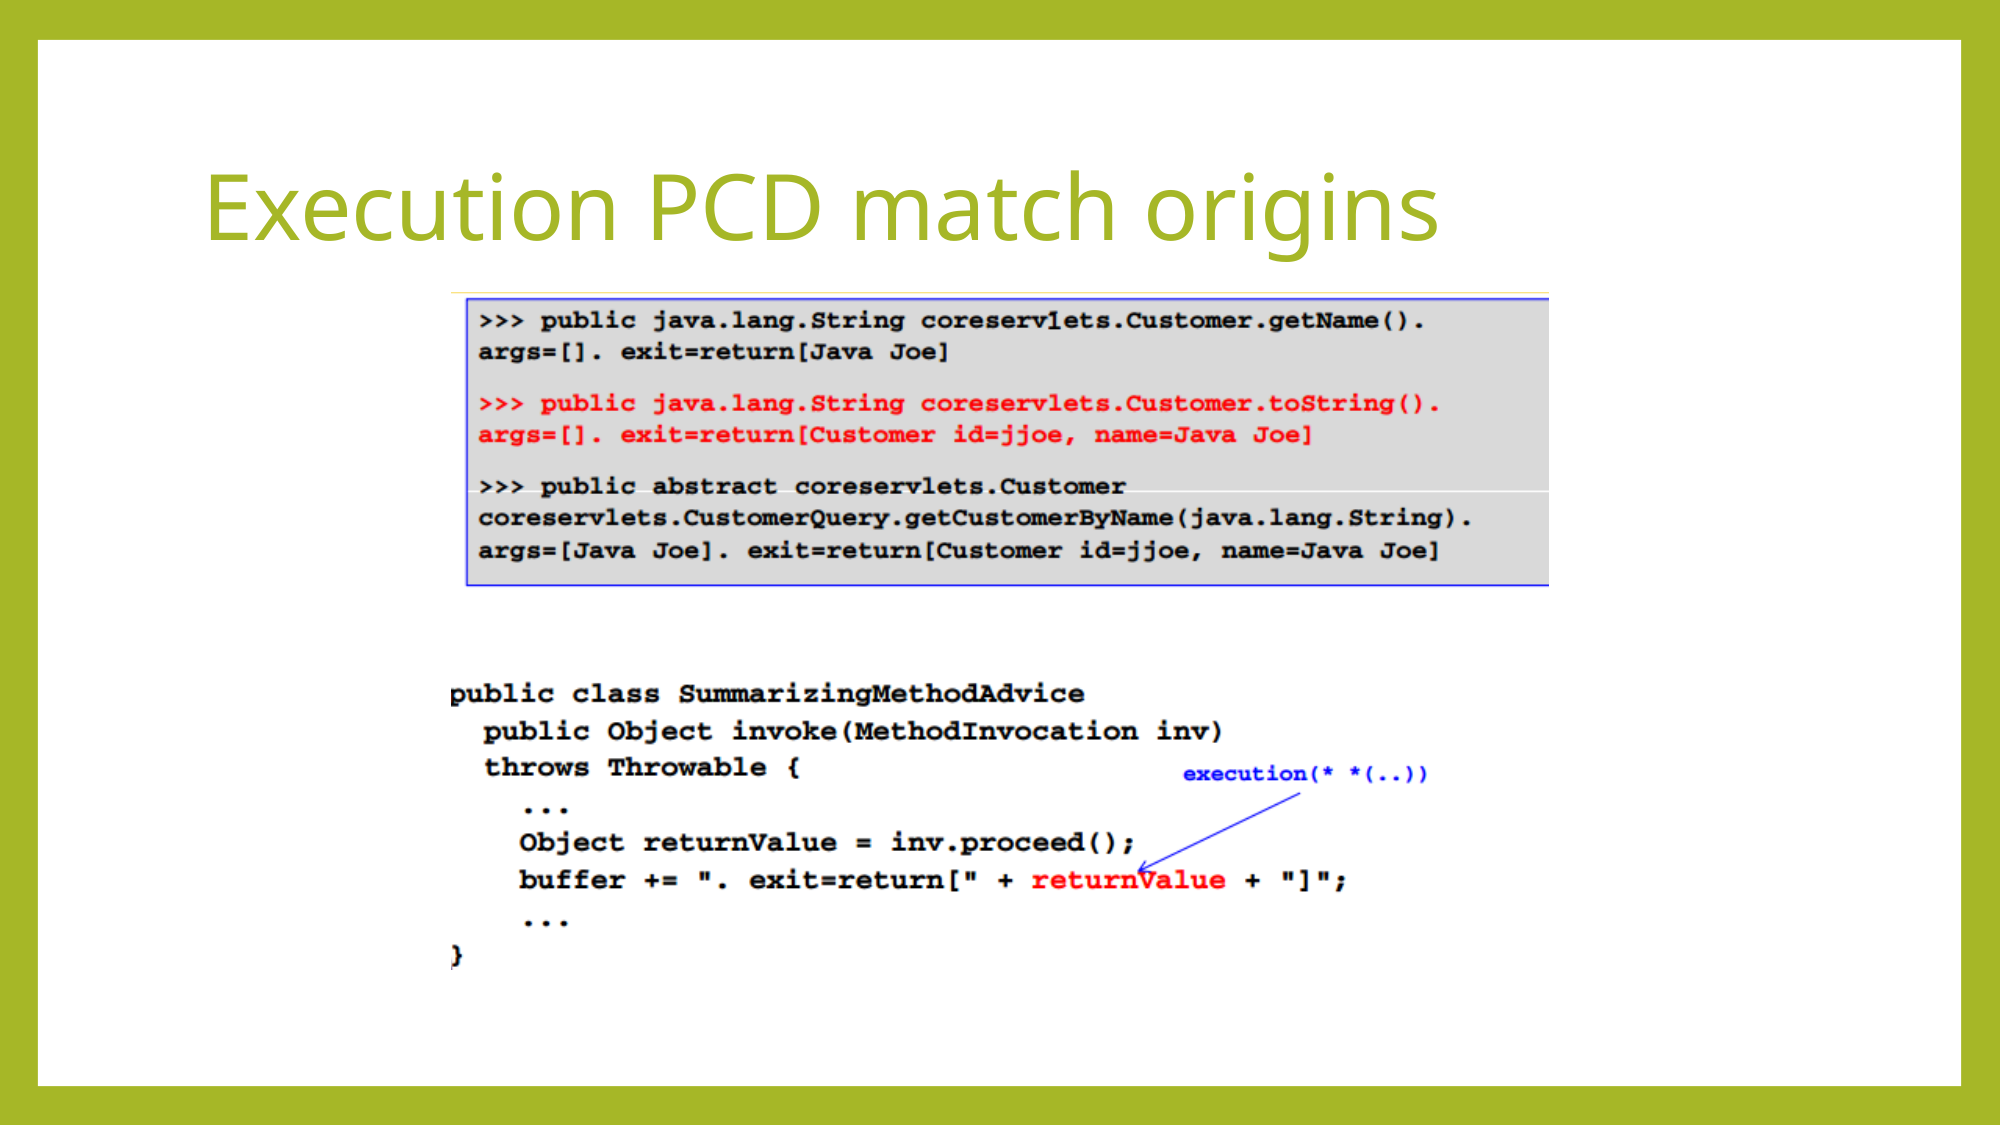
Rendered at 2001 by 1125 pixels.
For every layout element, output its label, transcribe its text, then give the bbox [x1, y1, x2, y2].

title Execution PCD match origins [187, 99, 1808, 323]
picture [451, 292, 1549, 970]
